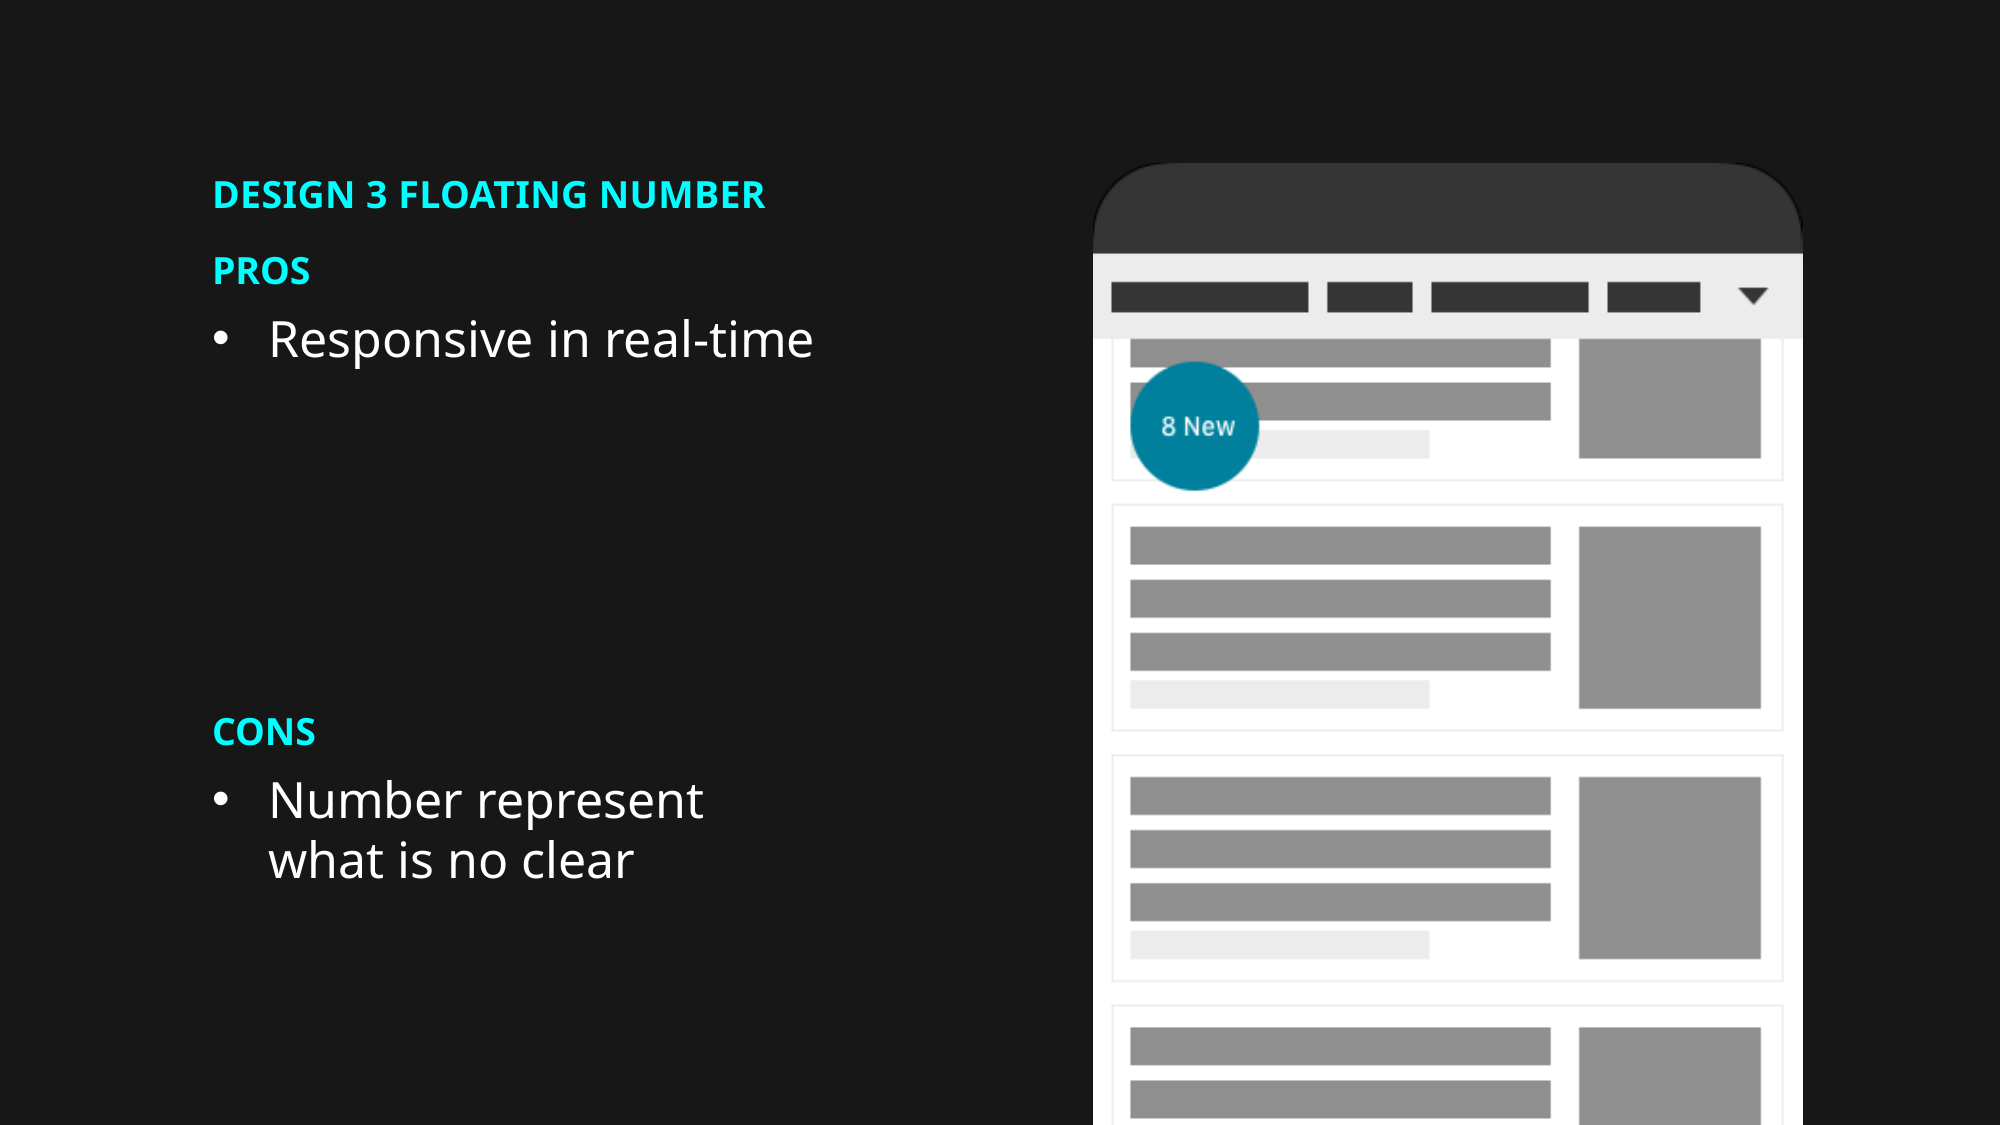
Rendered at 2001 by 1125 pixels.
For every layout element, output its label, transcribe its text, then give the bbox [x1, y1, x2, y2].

text_box Number represent what is no clear [197, 761, 745, 896]
text_box Responsive in real-time [197, 300, 950, 375]
picture [1093, 163, 1803, 1125]
text_box Design 3 floating number [197, 163, 1009, 224]
text_box CONS [197, 700, 908, 761]
text_box PROS [197, 239, 708, 300]
